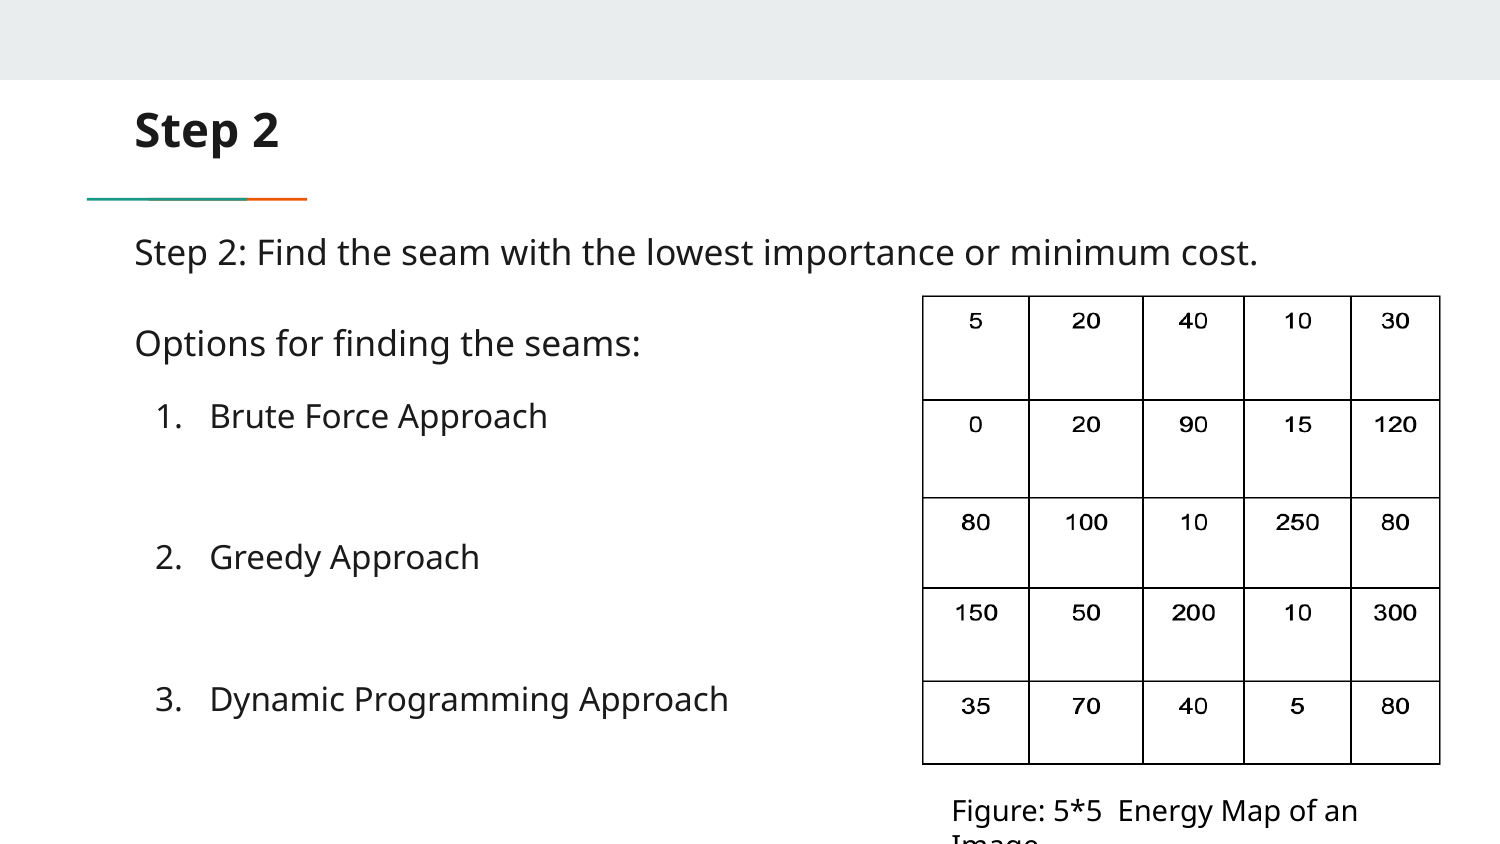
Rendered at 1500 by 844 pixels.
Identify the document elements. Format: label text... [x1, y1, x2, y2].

list Step 2: Find the seam with the lowest importance or minimum cost. Options for finding the seams: Brute Force Approach Greedy Approach Dynamic Programming Approach [119, 214, 1381, 758]
picture [886, 277, 1459, 778]
title Step 2 [119, 84, 1381, 173]
text_box Figure: 5*5 Energy Map of an Image [936, 785, 1450, 844]
